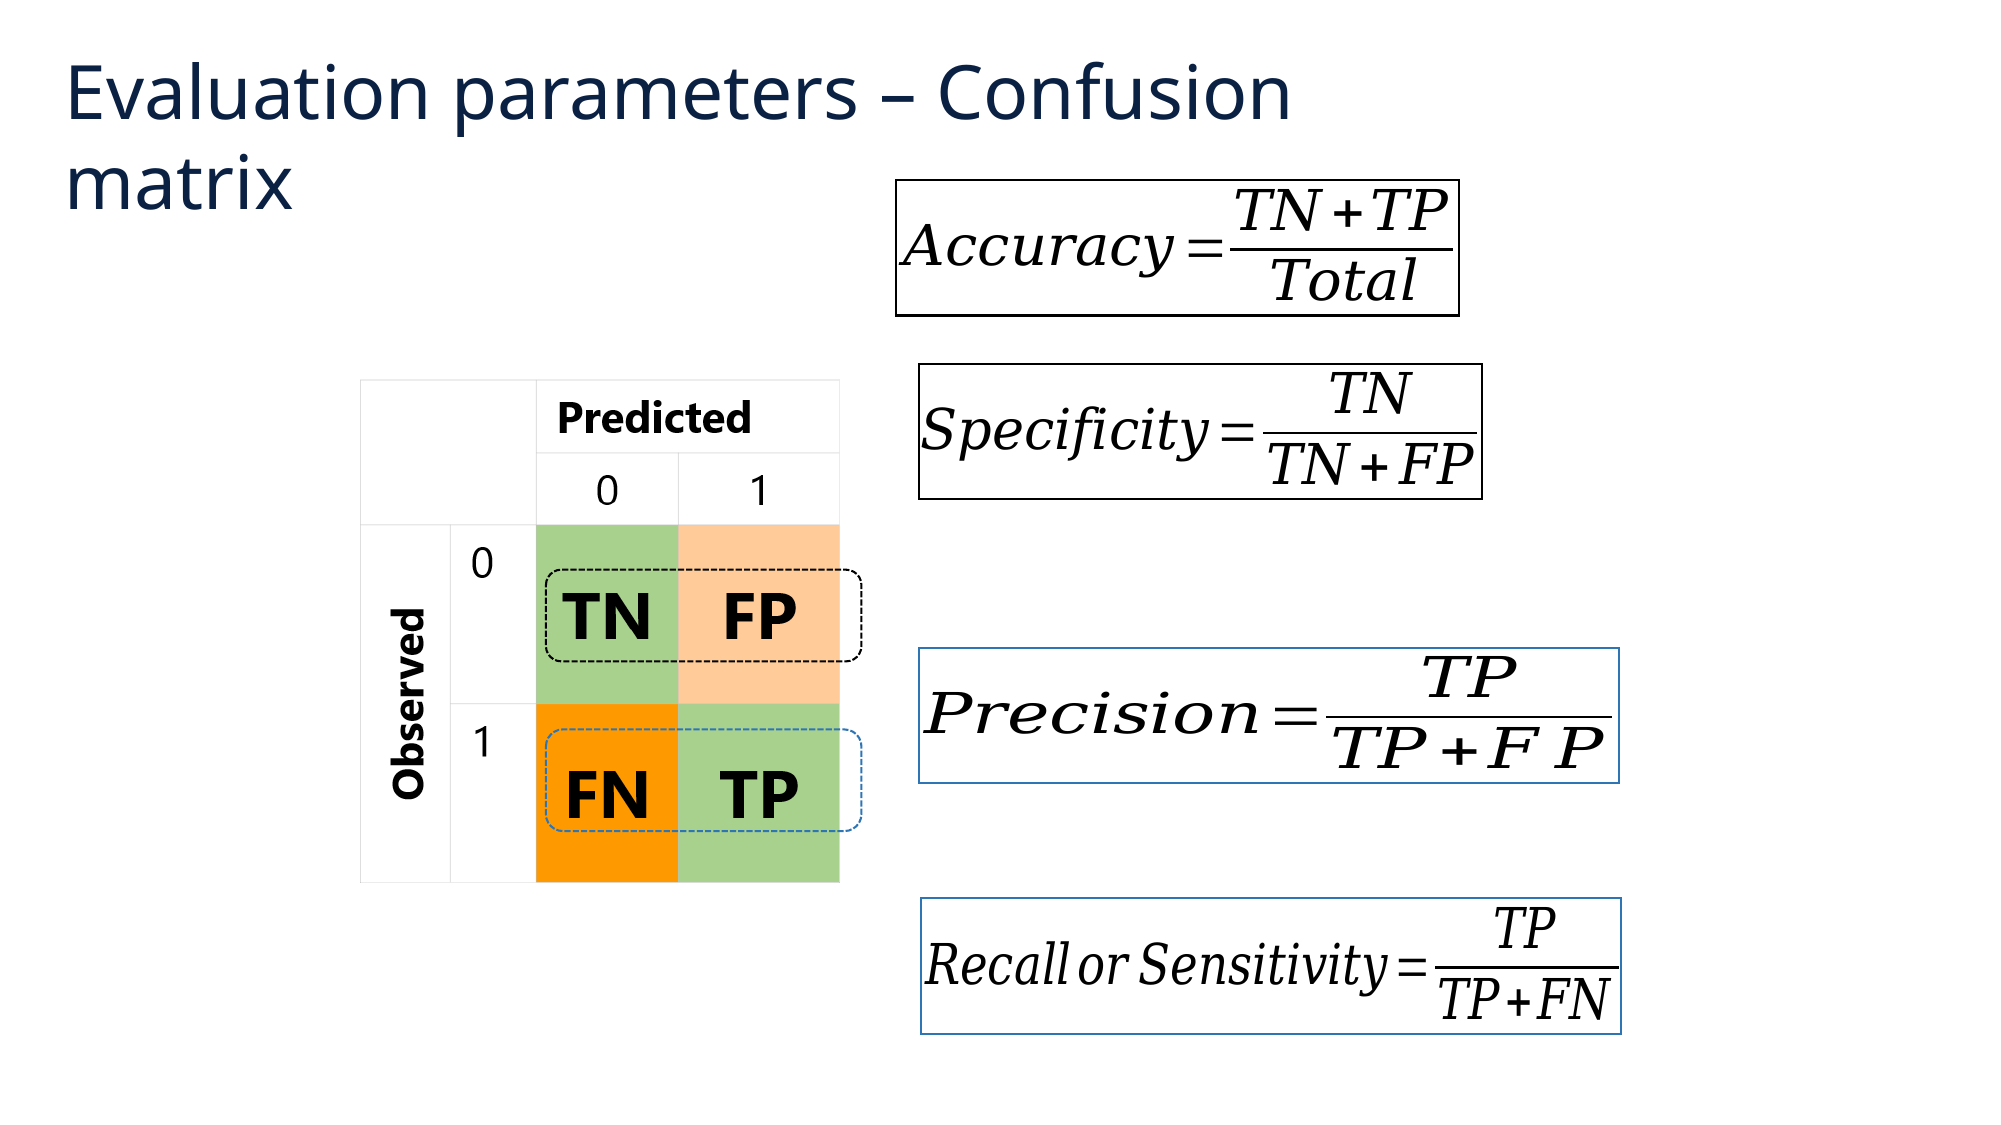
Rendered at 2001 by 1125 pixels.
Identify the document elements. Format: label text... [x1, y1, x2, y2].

text_box [840, 728, 863, 833]
text_box Evaluation parameters – Confusion matrix [50, 37, 1505, 232]
text_box [840, 568, 863, 663]
picture [360, 376, 840, 883]
